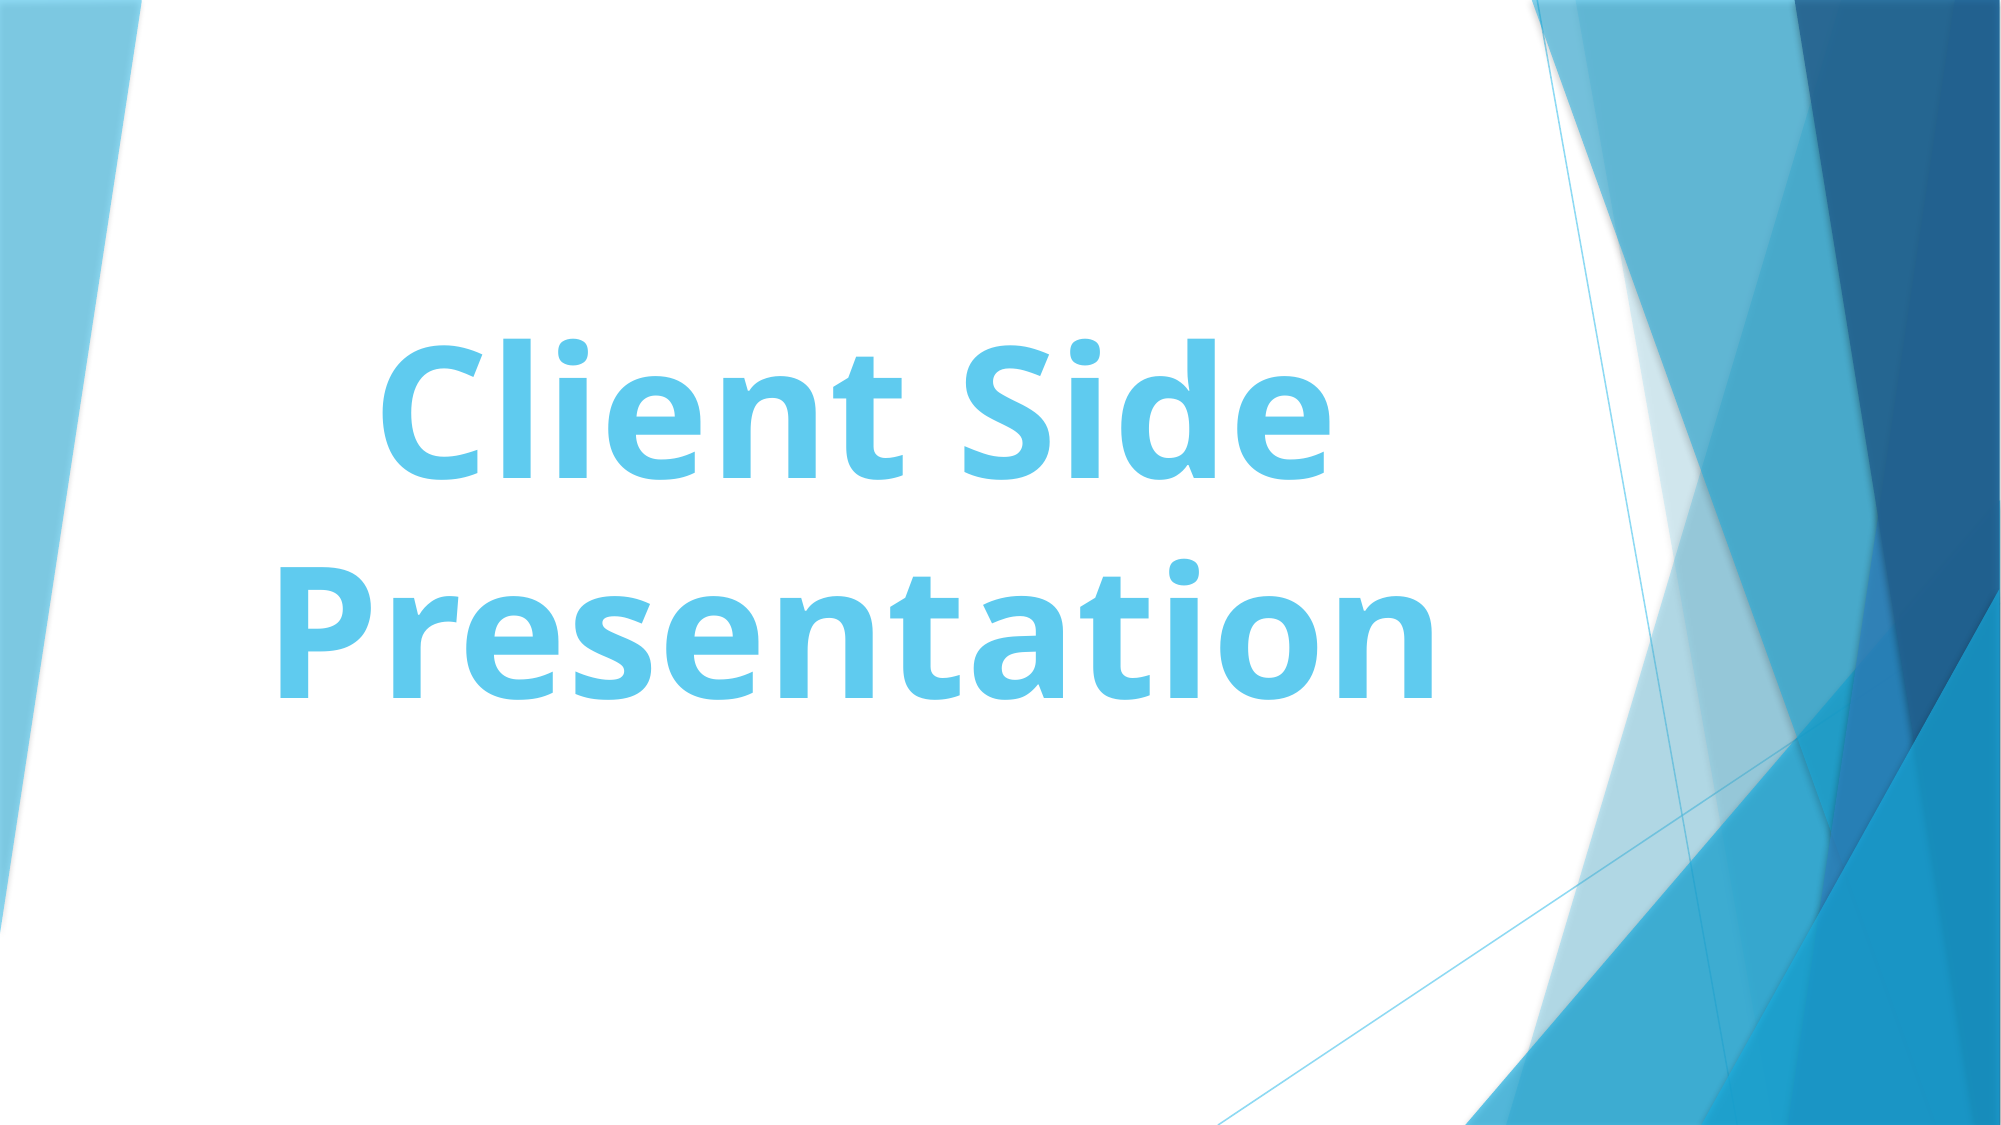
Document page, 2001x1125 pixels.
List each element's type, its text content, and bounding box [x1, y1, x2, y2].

title Client Side Presentation [218, 472, 1493, 743]
